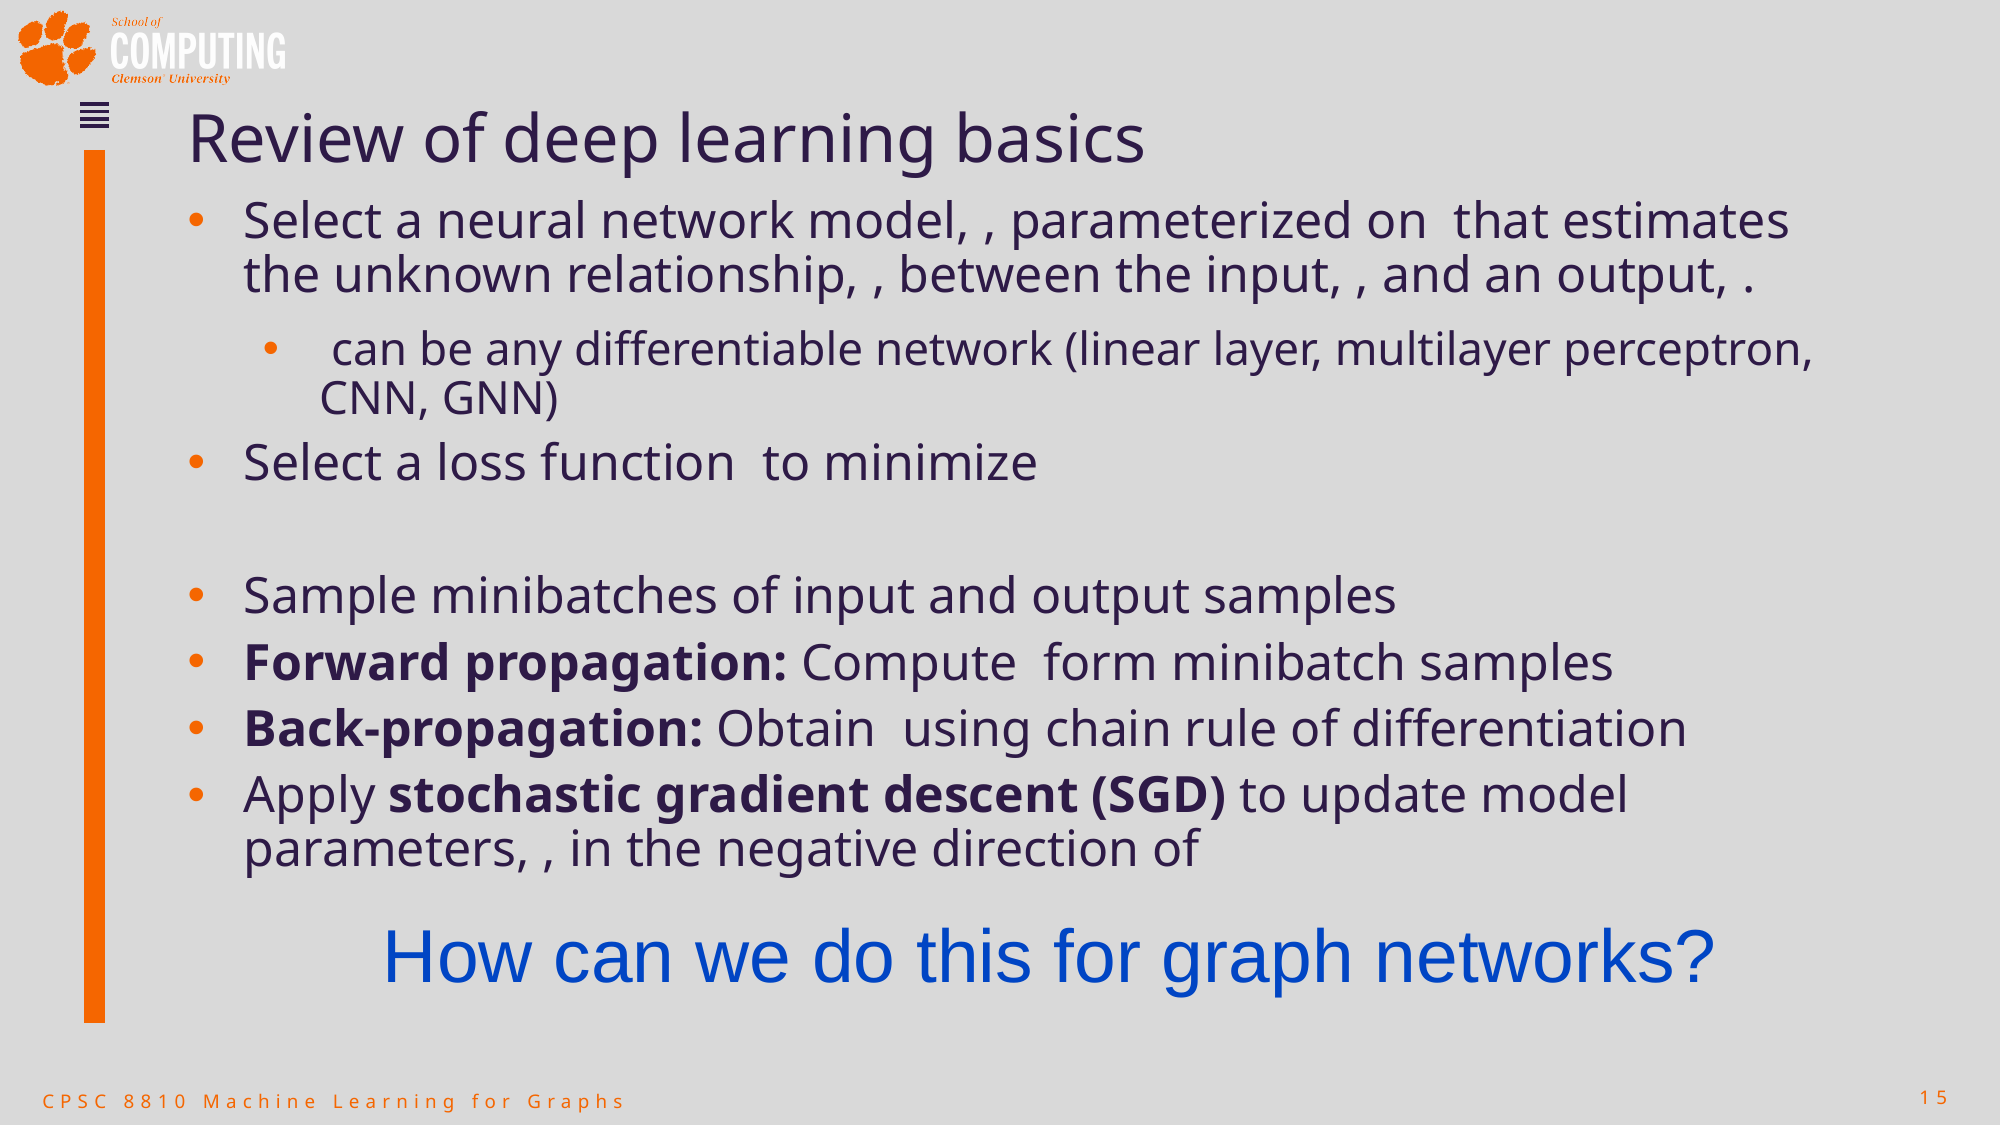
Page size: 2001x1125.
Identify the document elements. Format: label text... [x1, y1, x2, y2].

title Review of deep learning basics [187, 104, 1913, 178]
text_box How can we do this for graph networks? [349, 899, 1751, 1005]
picture [18, 10, 285, 86]
